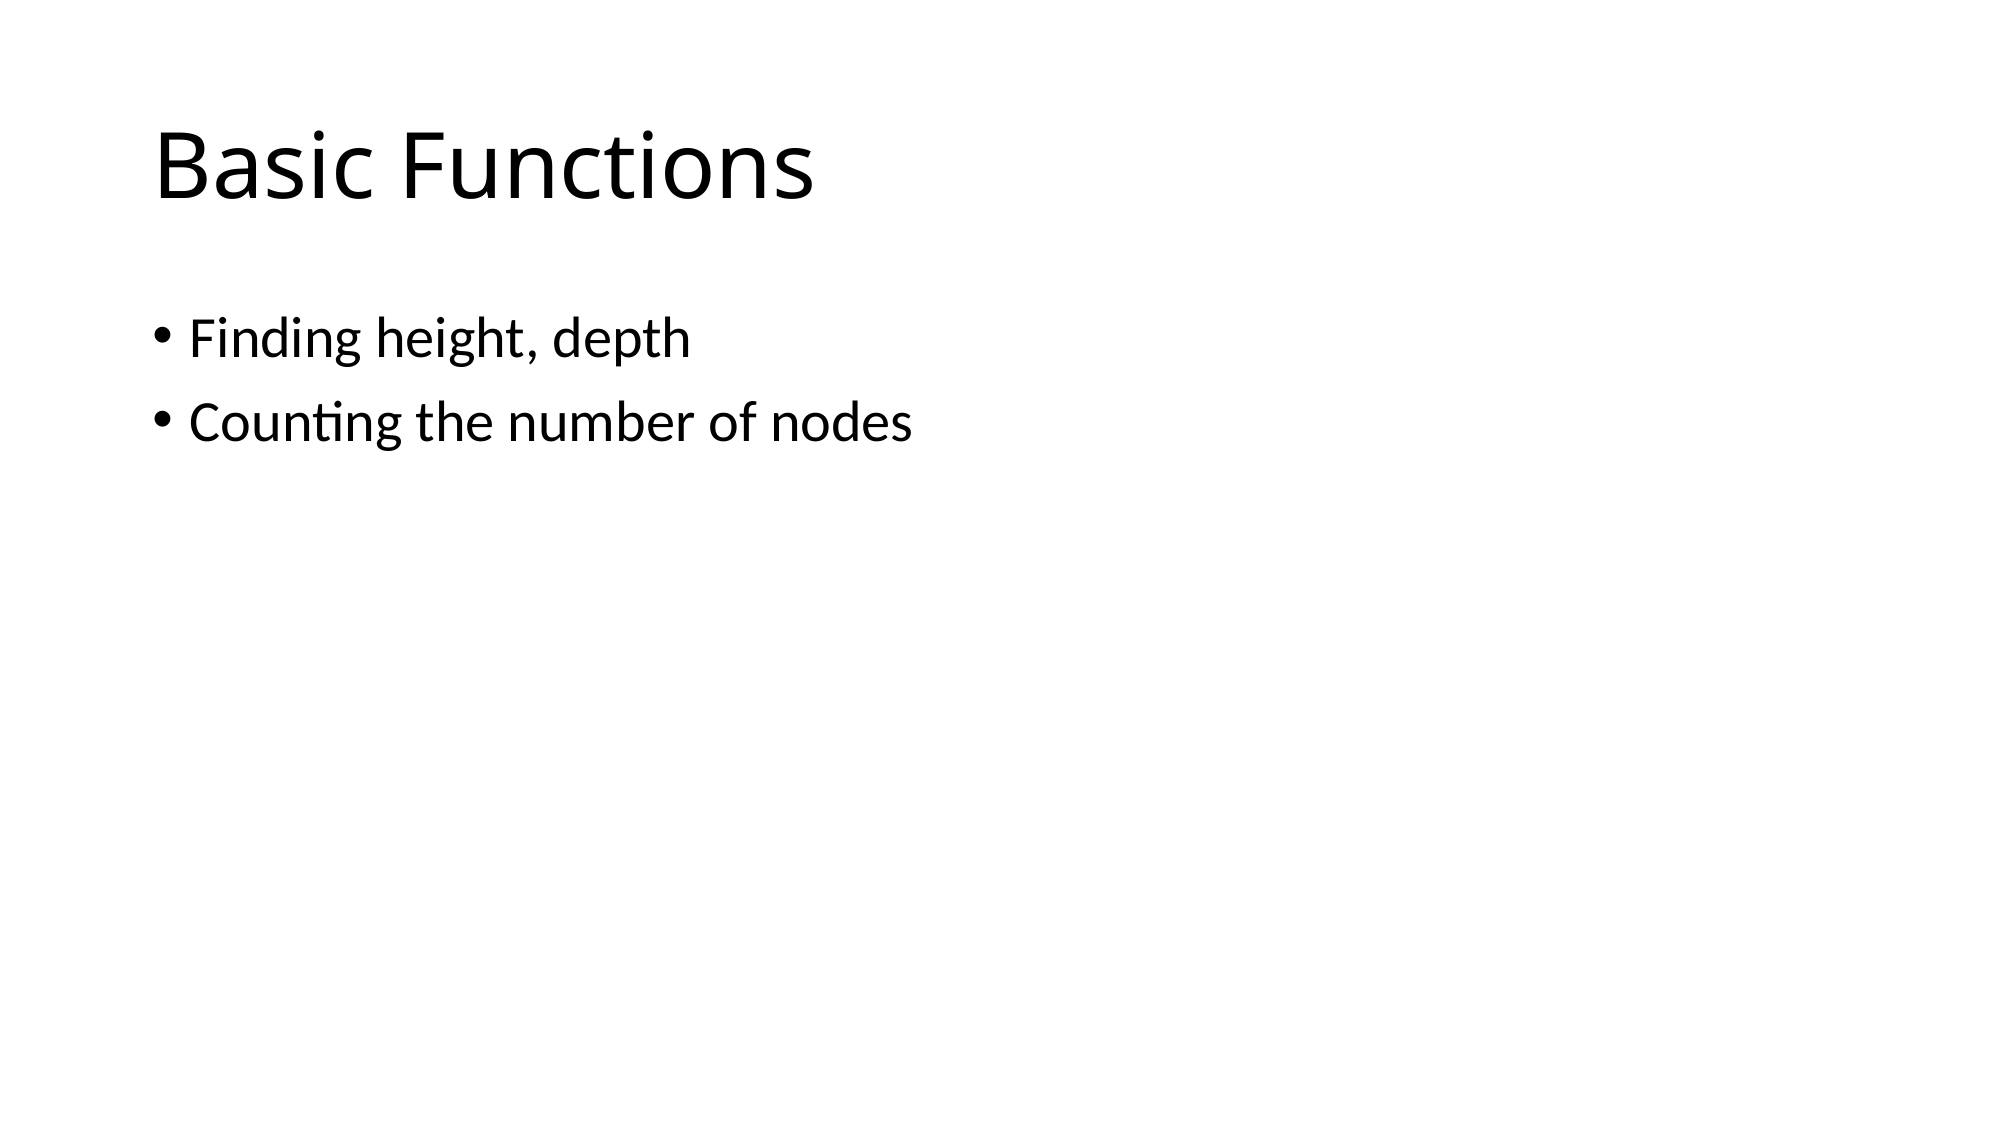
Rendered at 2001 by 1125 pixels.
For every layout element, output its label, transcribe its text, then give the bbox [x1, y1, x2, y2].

title Basic Functions [137, 59, 1863, 278]
list Finding height, depth Counting the number of nodes [137, 299, 1863, 499]
